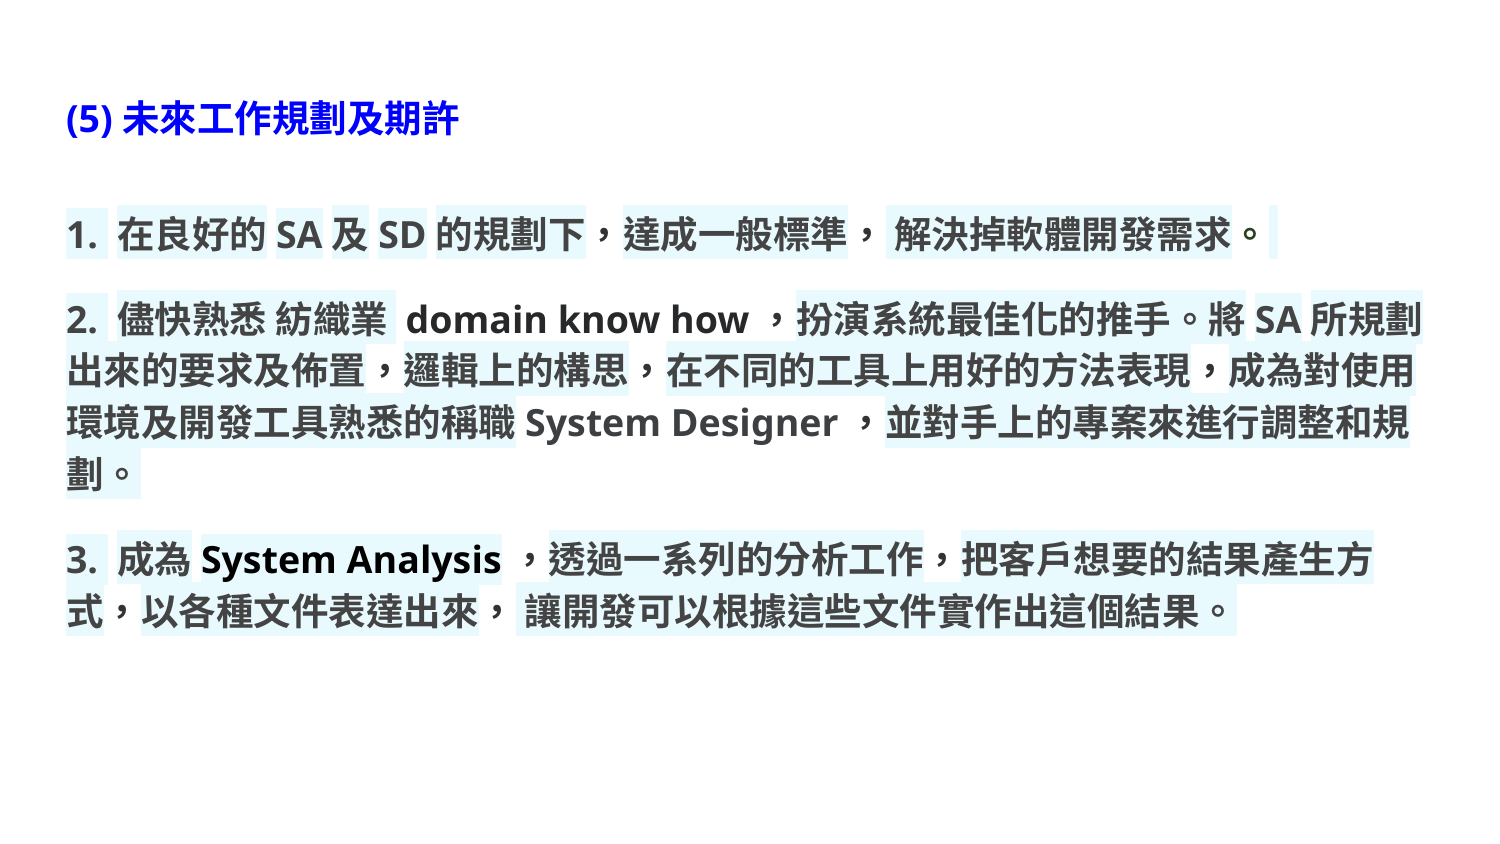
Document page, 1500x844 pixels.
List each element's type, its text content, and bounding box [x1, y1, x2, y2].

list 1. 在良好的SA及SD的規劃下，達成一般標準， 解決掉軟體開發需求。 2. 儘快熟悉 紡織業 domain know how，扮演系統最佳化的推手。將SA所規劃出來的要求及佈置，邏輯上的構思，在不同的工具上用好的方法表現，成為對使用環境及開發工具熟悉的稱職System Designer，並對手上的專案來進行調整和規劃。 3. 成為System Analysis，透過一系列的分析工作，把客戶想要的結果產生方式，以各種文件表達出來， 讓開發可以根據這些文件實作出這個結果。 [51, 189, 1449, 750]
title (5)未來工作規劃及期許 [51, 72, 1449, 176]
